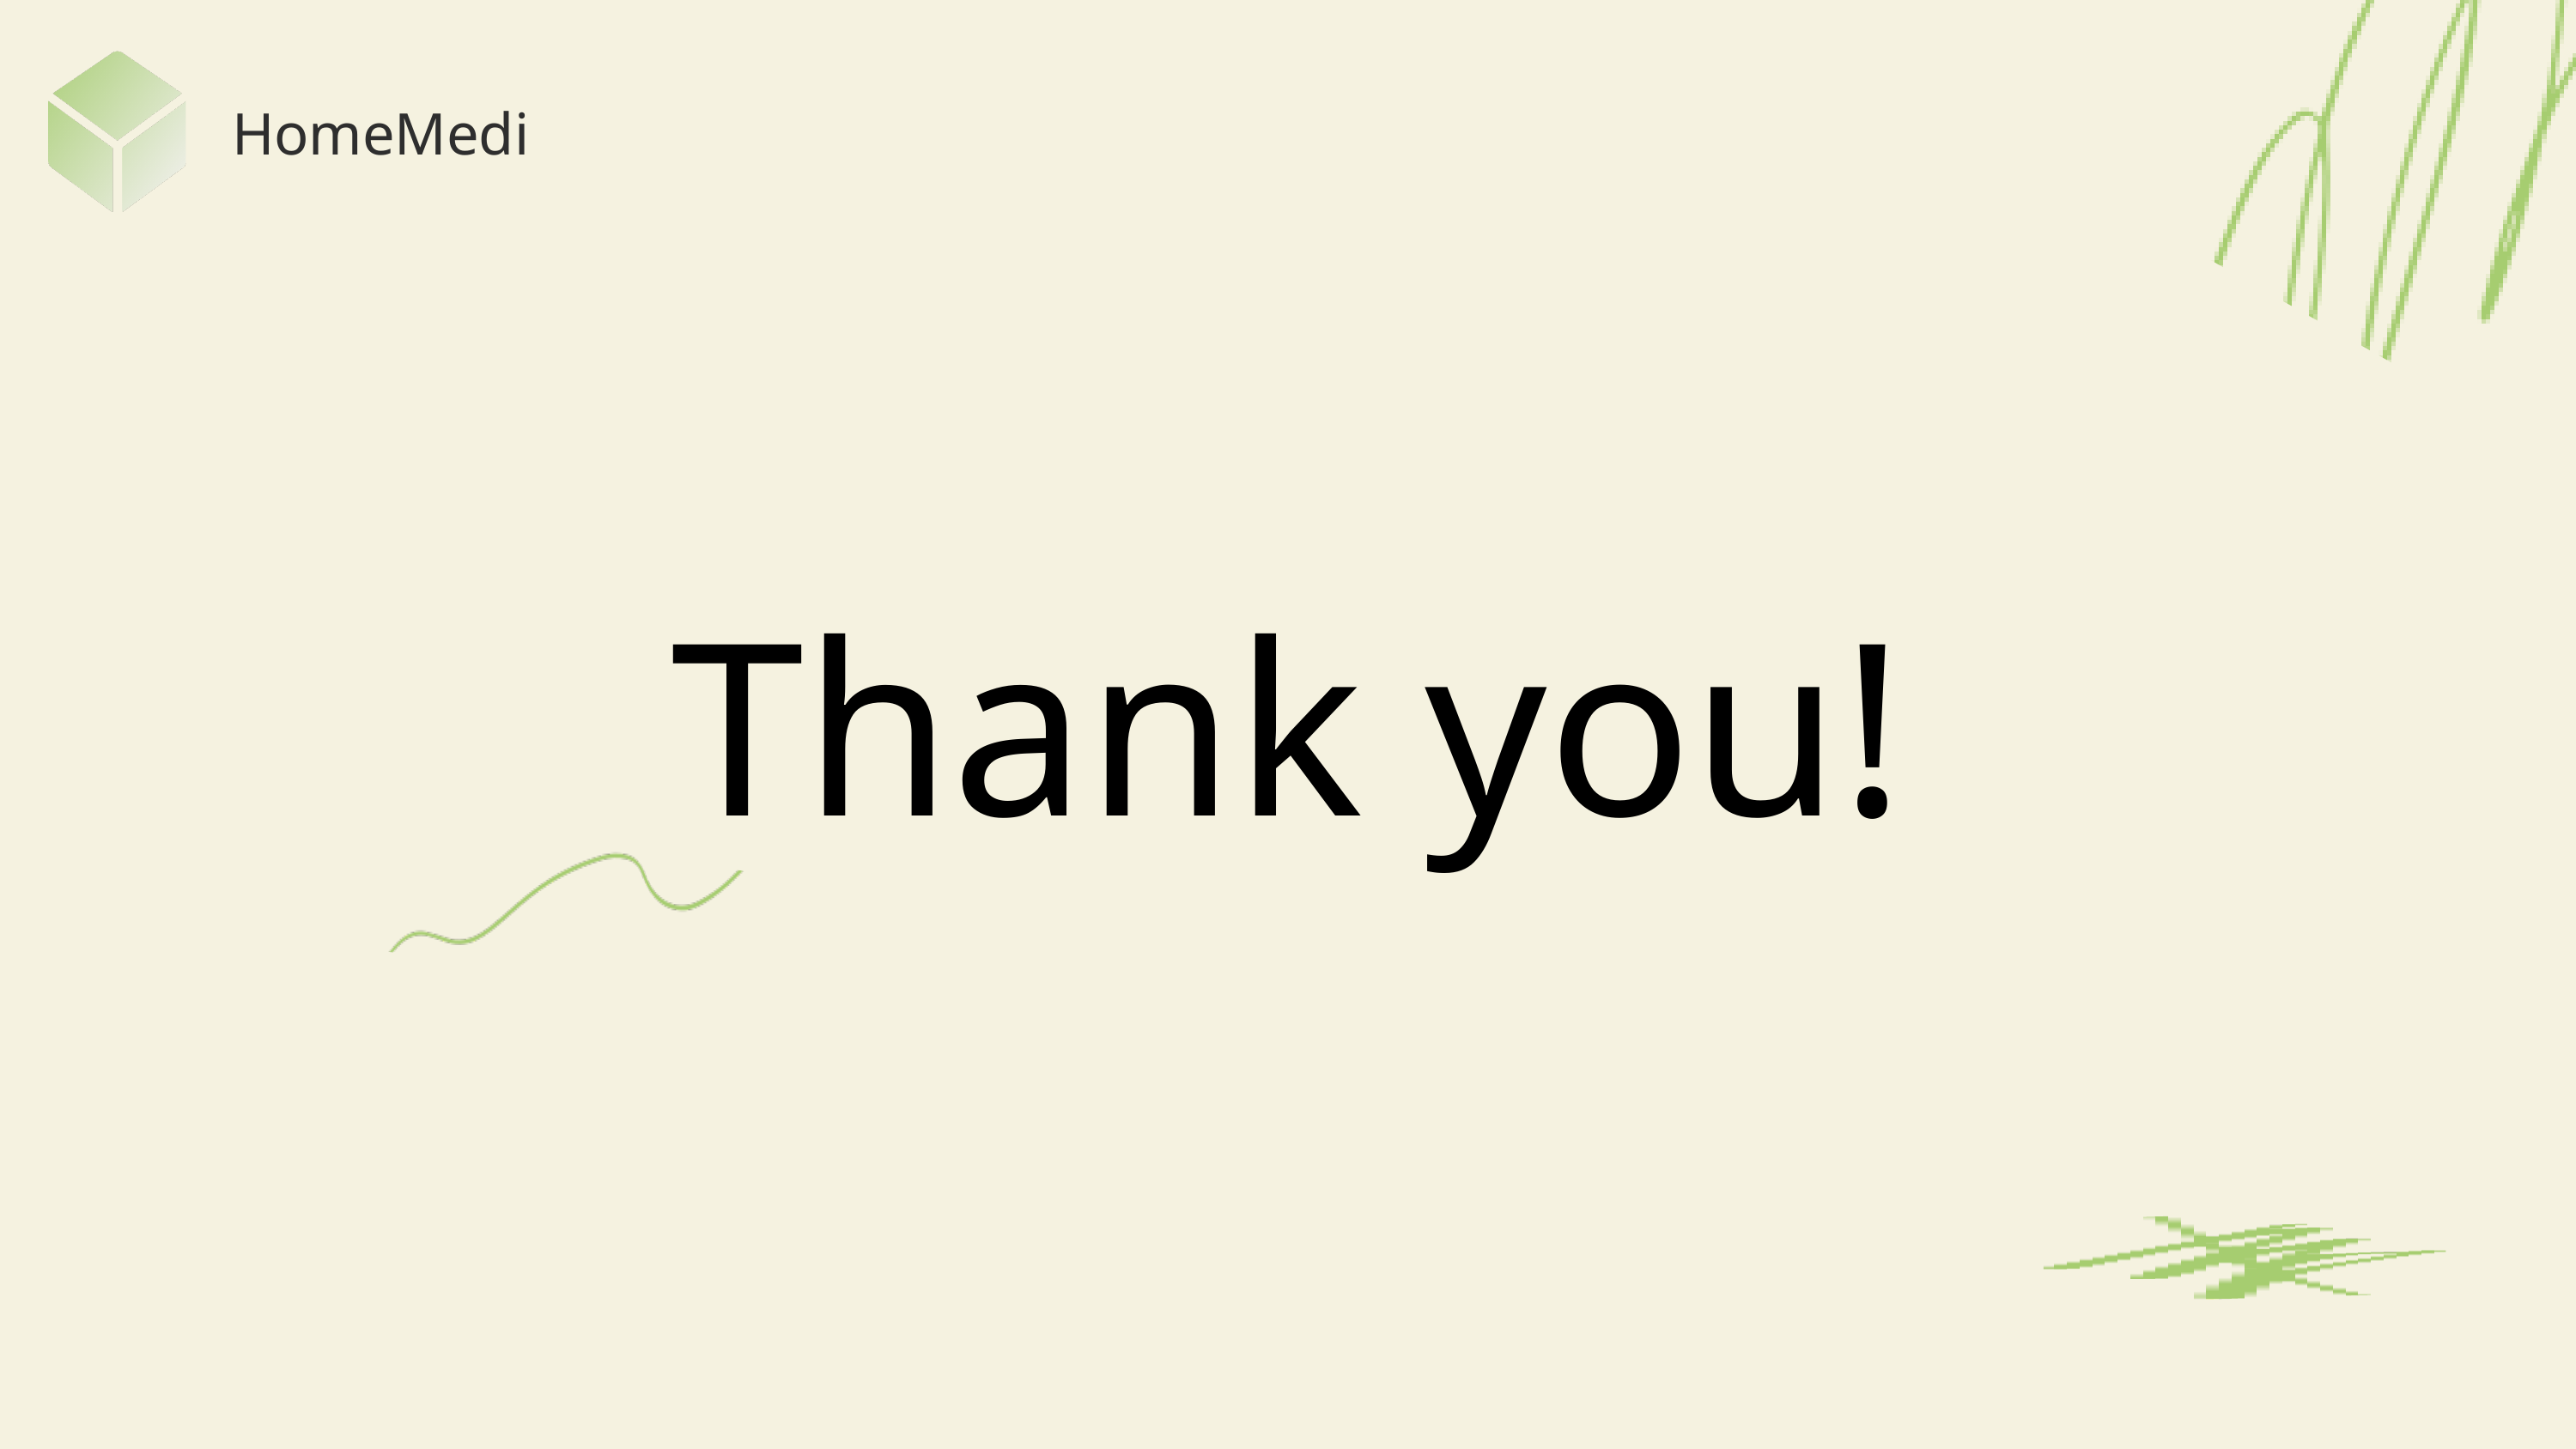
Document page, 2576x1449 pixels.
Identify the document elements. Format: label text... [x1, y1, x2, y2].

text_box [2163, 0, 2576, 446]
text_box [47, 51, 837, 213]
text_box Thank you! [533, 593, 2043, 864]
text_box [351, 813, 913, 1030]
text_box [2042, 1209, 2447, 1304]
